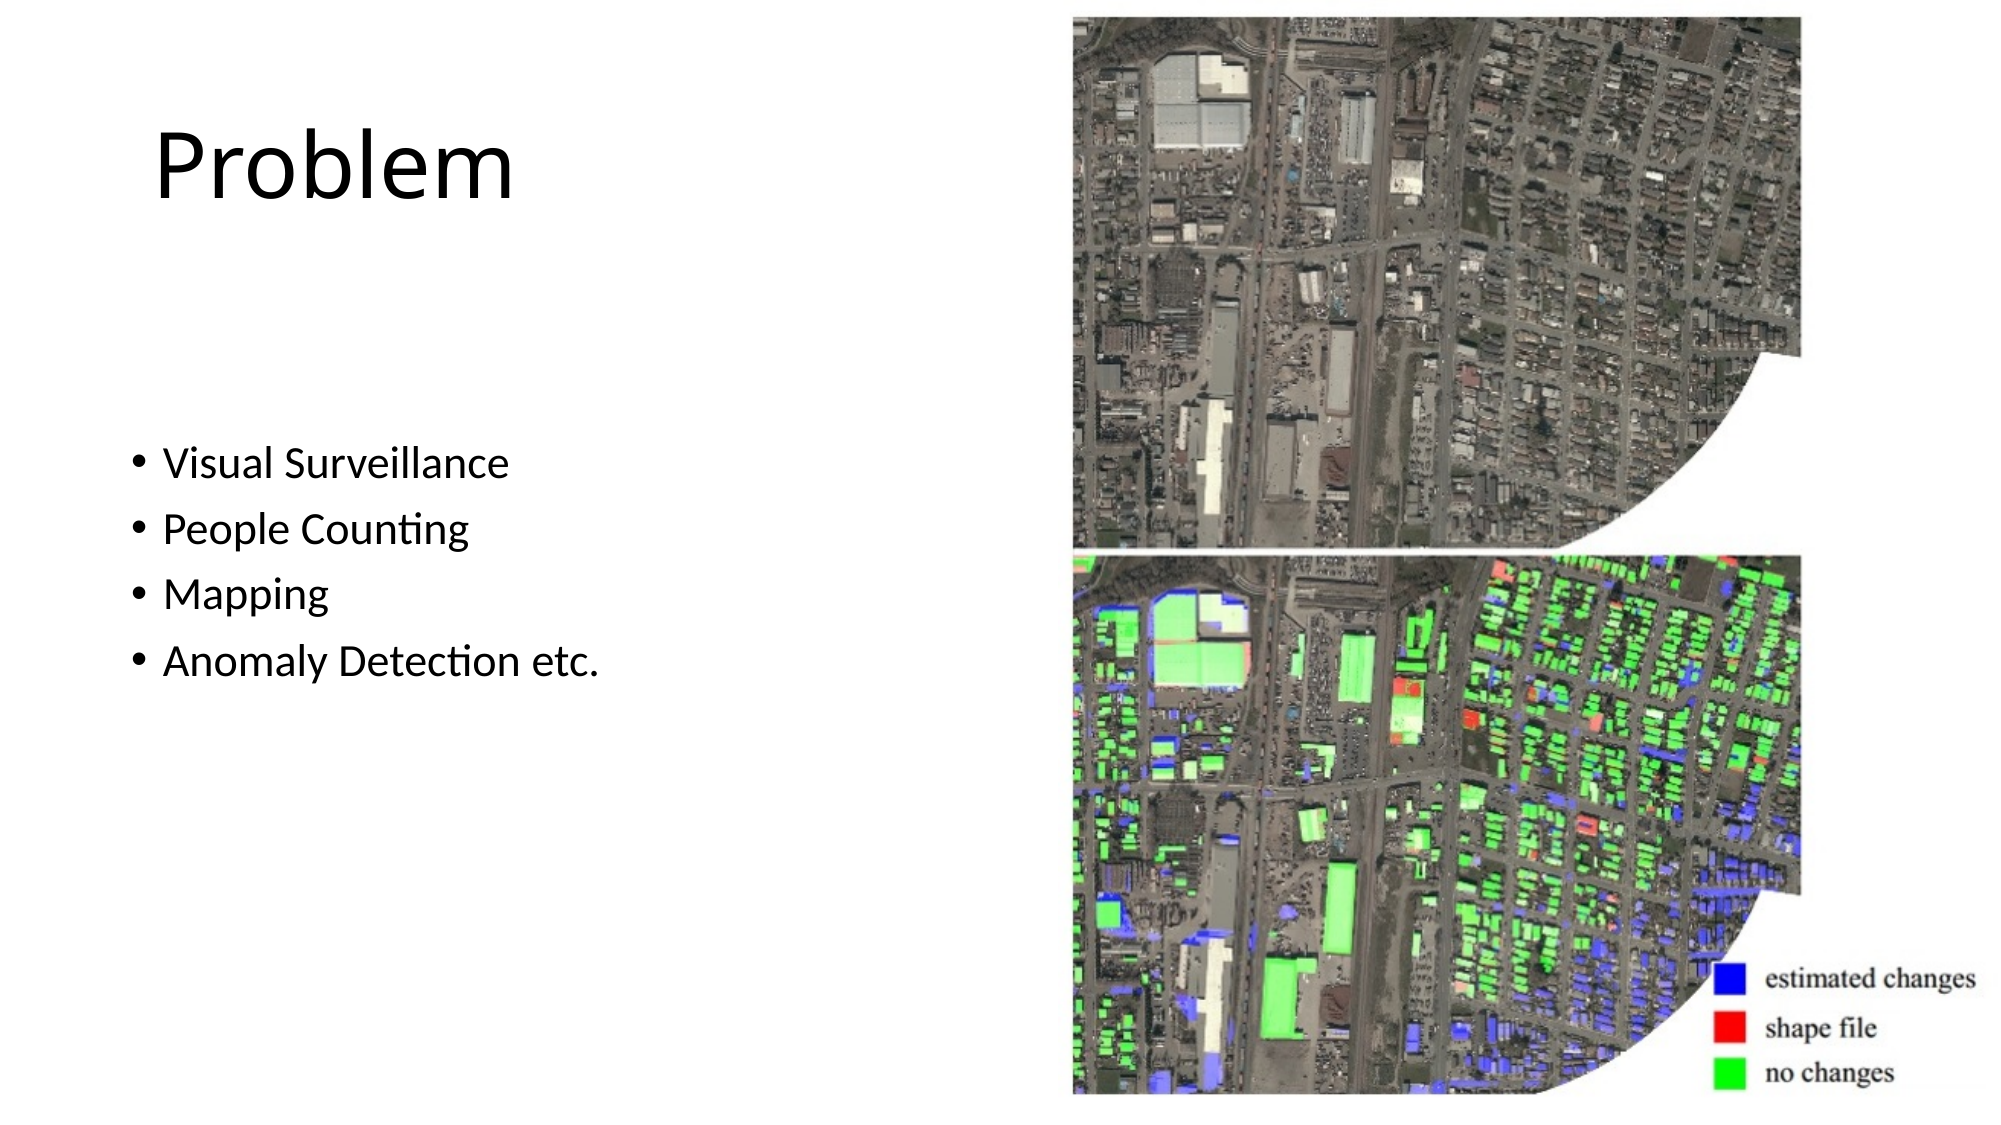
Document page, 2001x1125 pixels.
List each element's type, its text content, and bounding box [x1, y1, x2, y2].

title Problem [137, 59, 1058, 278]
list Visual Surveillance People Counting Mapping Anomaly Detection etc. [116, 430, 1058, 694]
picture [1058, 0, 1999, 1125]
